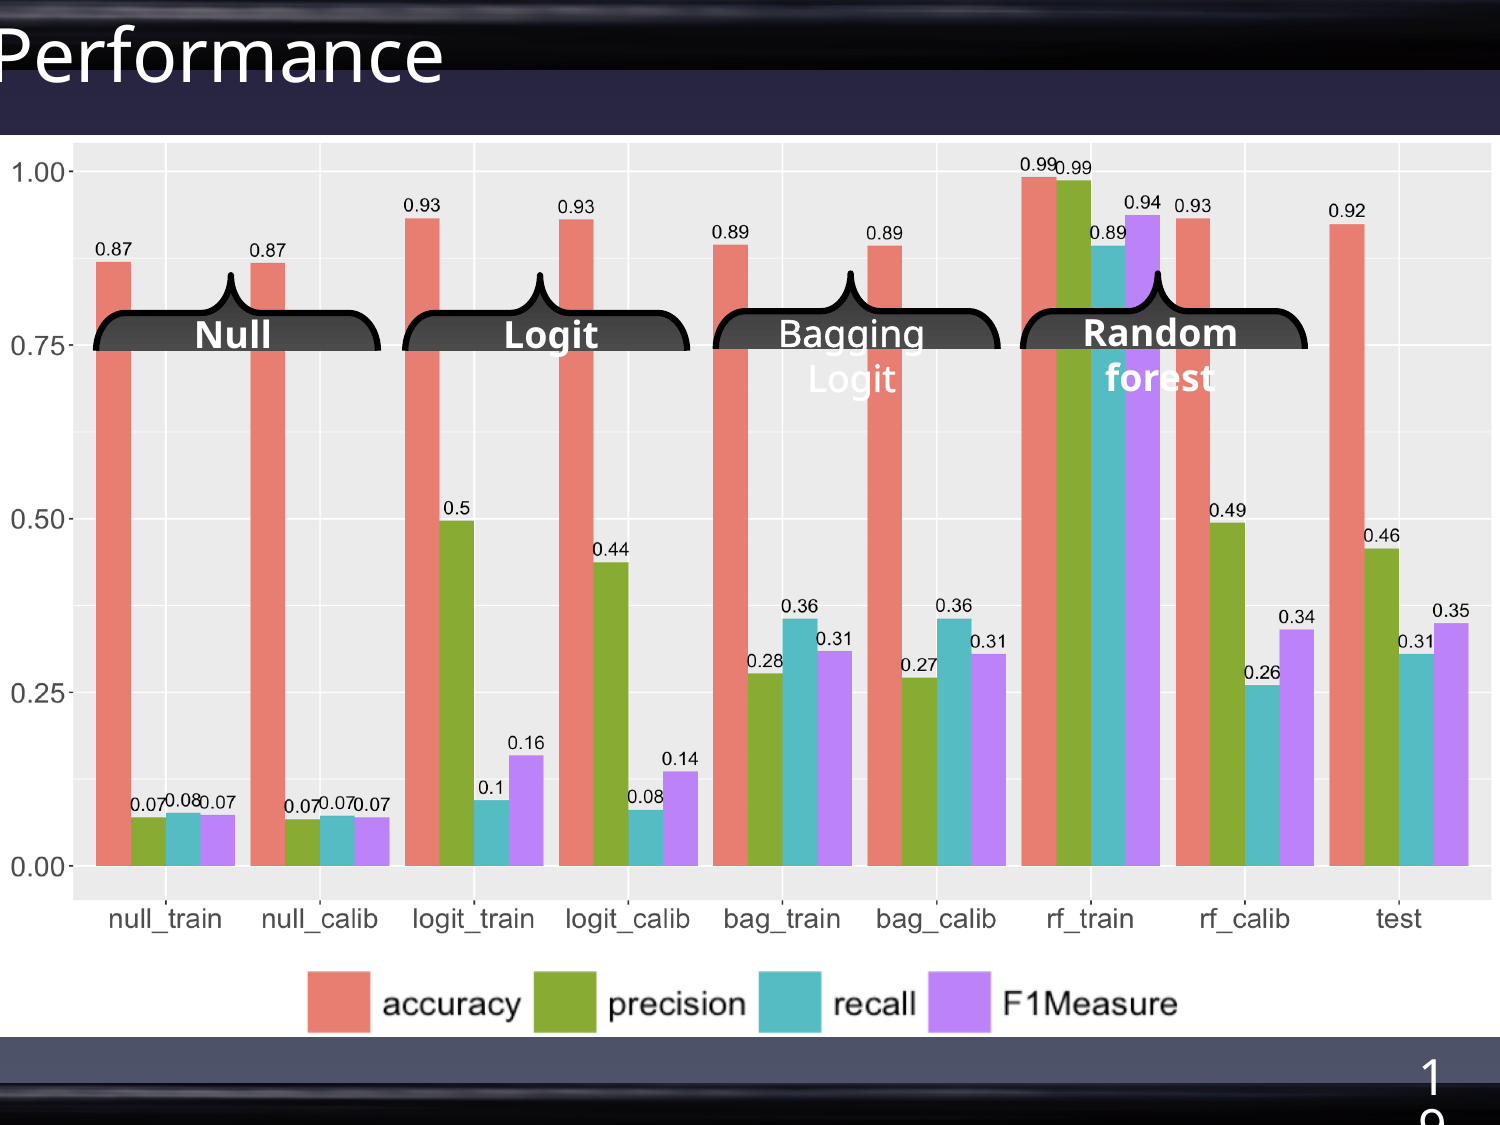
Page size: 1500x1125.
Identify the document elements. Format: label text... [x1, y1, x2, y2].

text_box Performance [0, 0, 461, 105]
picture [461, 0, 1500, 70]
text_box 19 [1403, 1045, 1488, 1096]
picture [0, 135, 1500, 1038]
picture [0, 1083, 1500, 1125]
